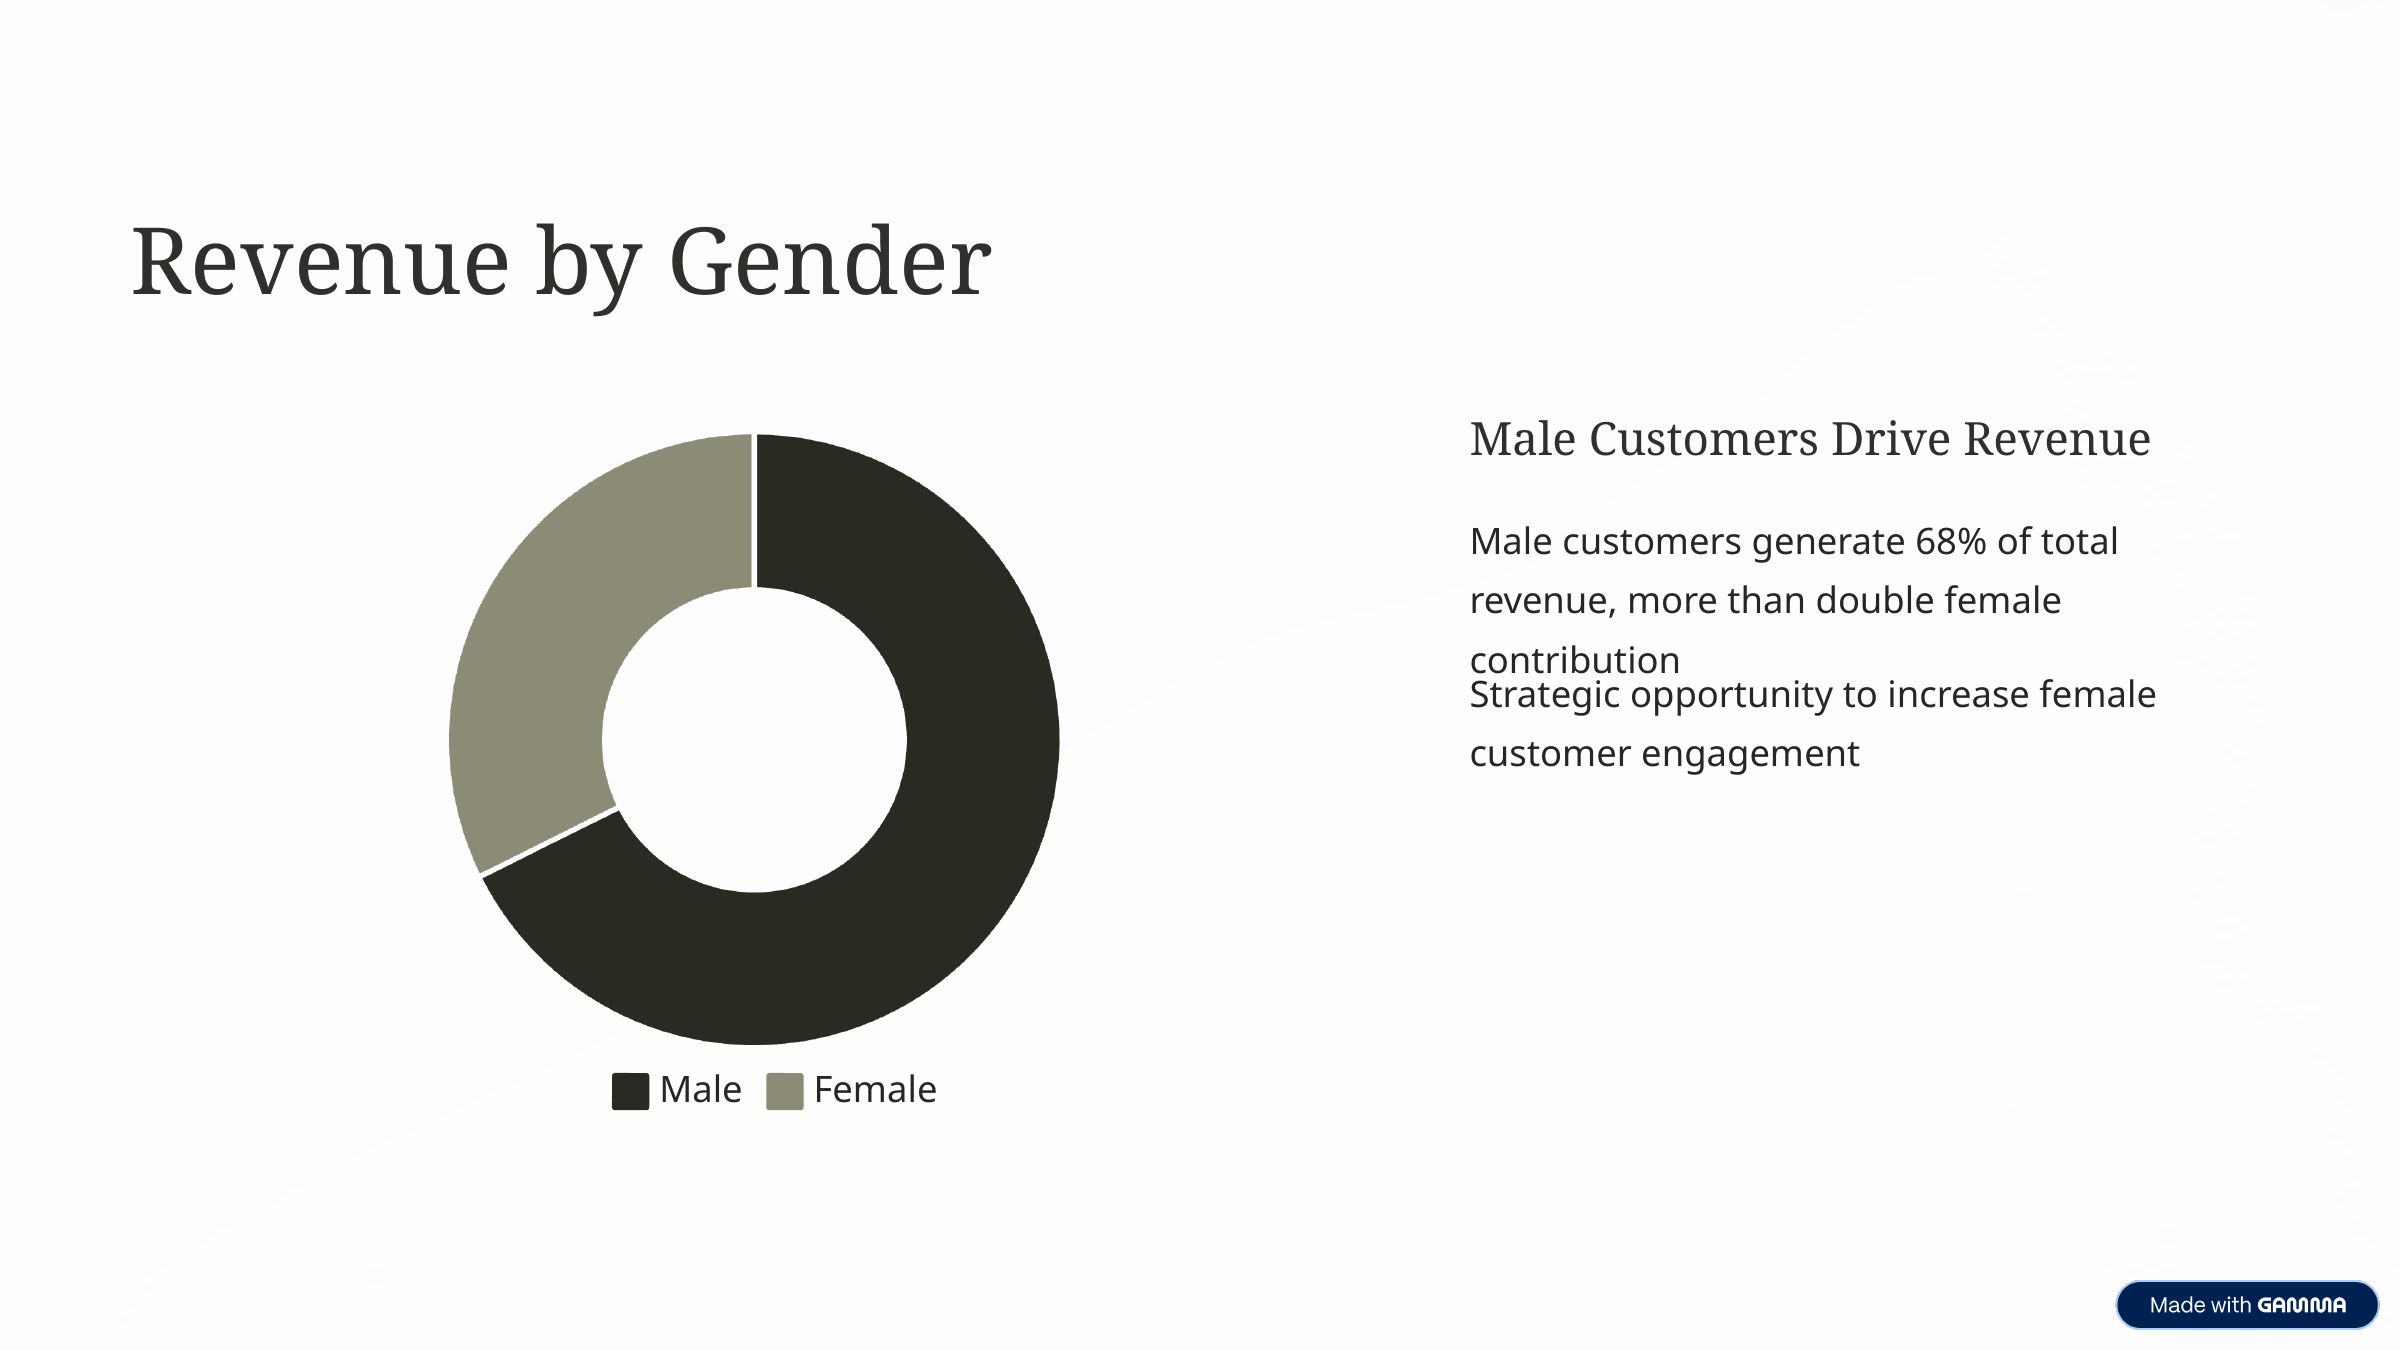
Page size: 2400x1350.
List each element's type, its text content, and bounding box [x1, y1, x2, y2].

text_box Male Customers Drive Revenue [1469, 407, 2117, 466]
picture [2106, 1271, 2389, 1339]
text_box [766, 1072, 804, 1111]
text_box Male customers generate 68% of total revenue, more than double female contribution [1469, 502, 2271, 622]
text_box Strategic opportunity to increase female customer engagement [1469, 654, 2271, 774]
text_box Male [659, 1073, 742, 1111]
text_box Revenue by Gender [130, 197, 1061, 315]
text_box Female [813, 1073, 932, 1111]
text_box [611, 1072, 650, 1111]
picture [130, 411, 1378, 1068]
